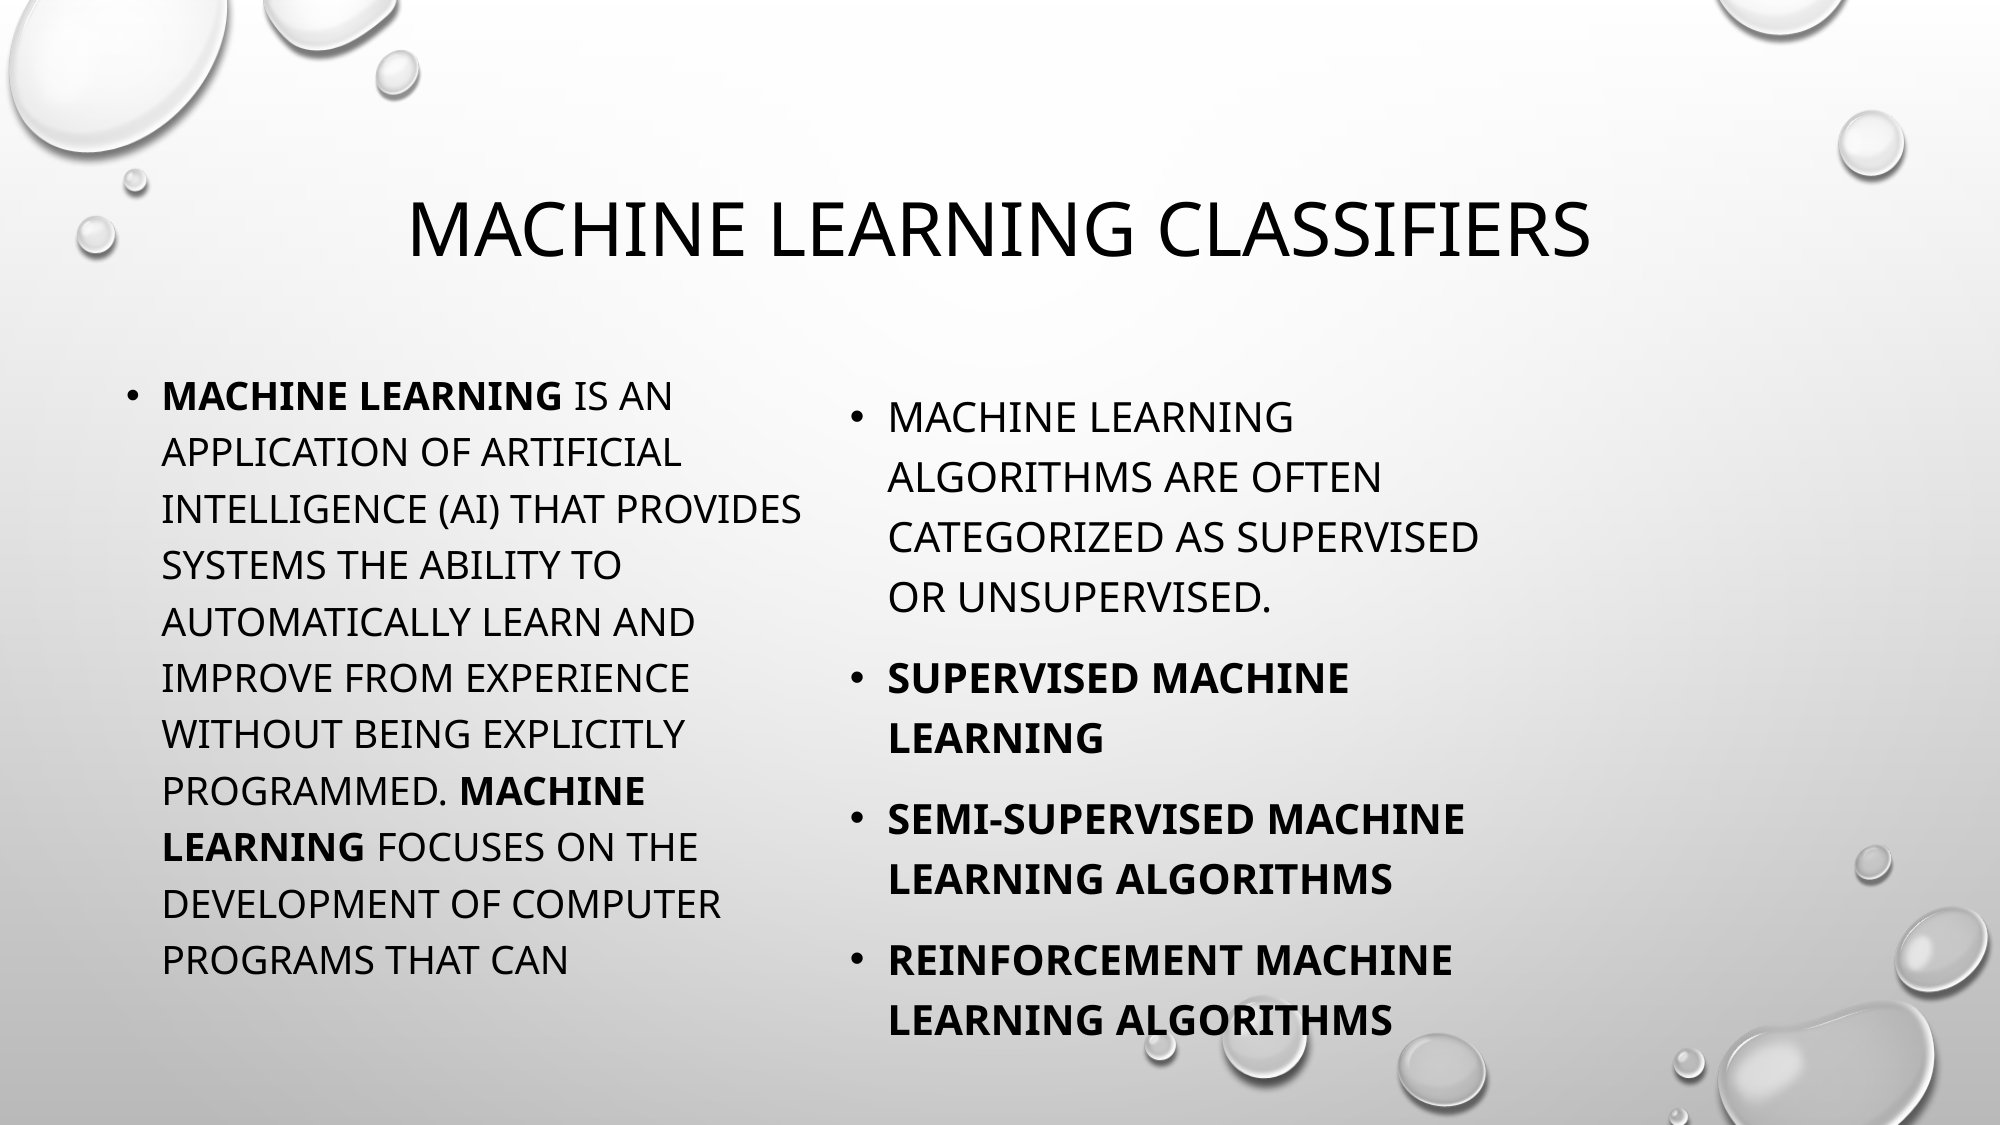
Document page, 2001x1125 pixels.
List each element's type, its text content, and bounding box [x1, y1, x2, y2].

list Machine learning is an application of artificial intelligence (AI) that provides systems the ability to automatically learn and improve from experience without being explicitly programmed. Machine learning focuses on the development of computer programs that can [111, 354, 831, 992]
picture [0, 0, 2000, 1125]
title Machine Learning Classifiers [149, 101, 1851, 364]
list Machine learning algorithms are often categorized as supervised or unsupervised. Supervised machine learning Semi-supervised machine learning algorithms Reinforcement machine learning algorithms [834, 373, 1564, 1046]
